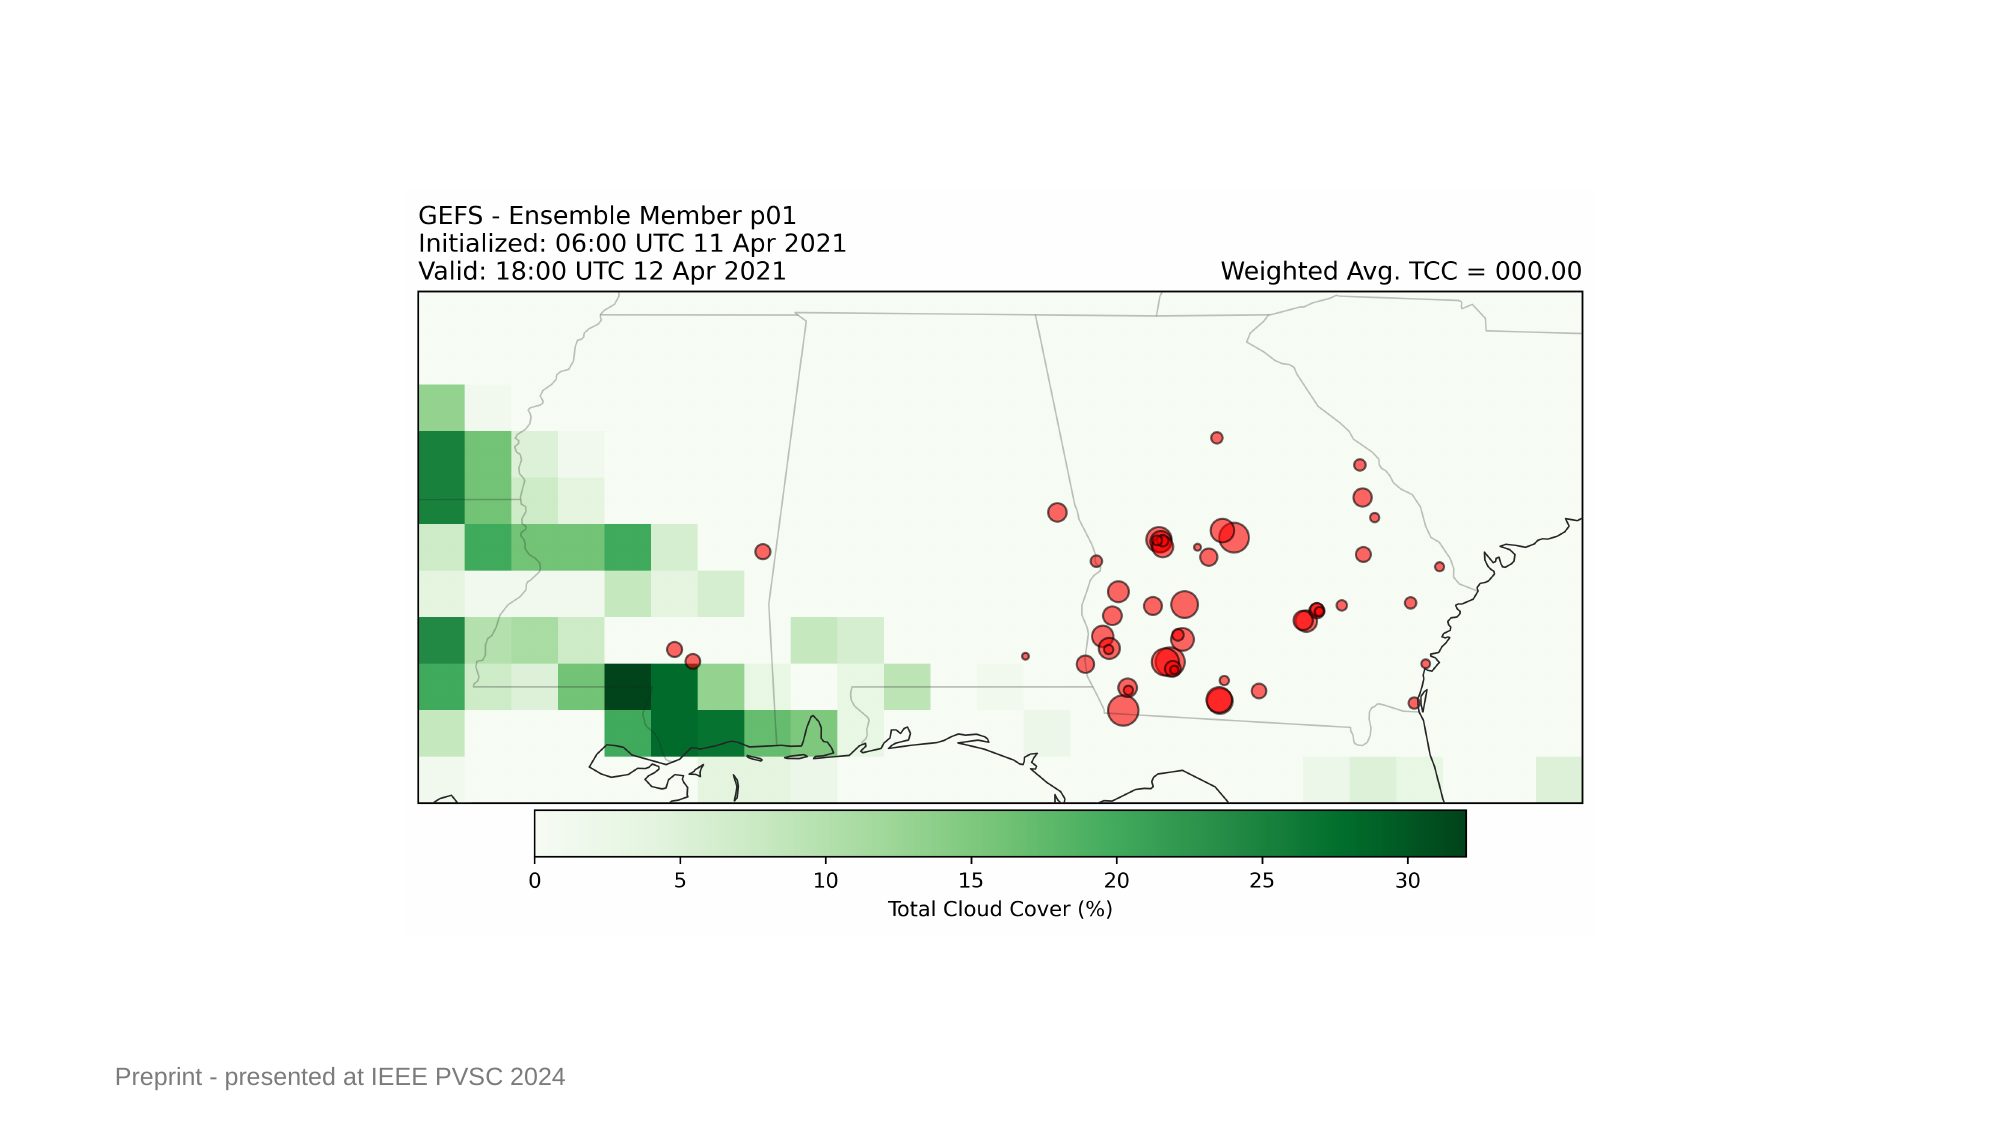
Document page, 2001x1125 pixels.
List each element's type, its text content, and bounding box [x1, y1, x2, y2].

footer Preprint - presented at IEEE PVSC 2024 [99, 1045, 775, 1106]
picture [403, 189, 1597, 936]
